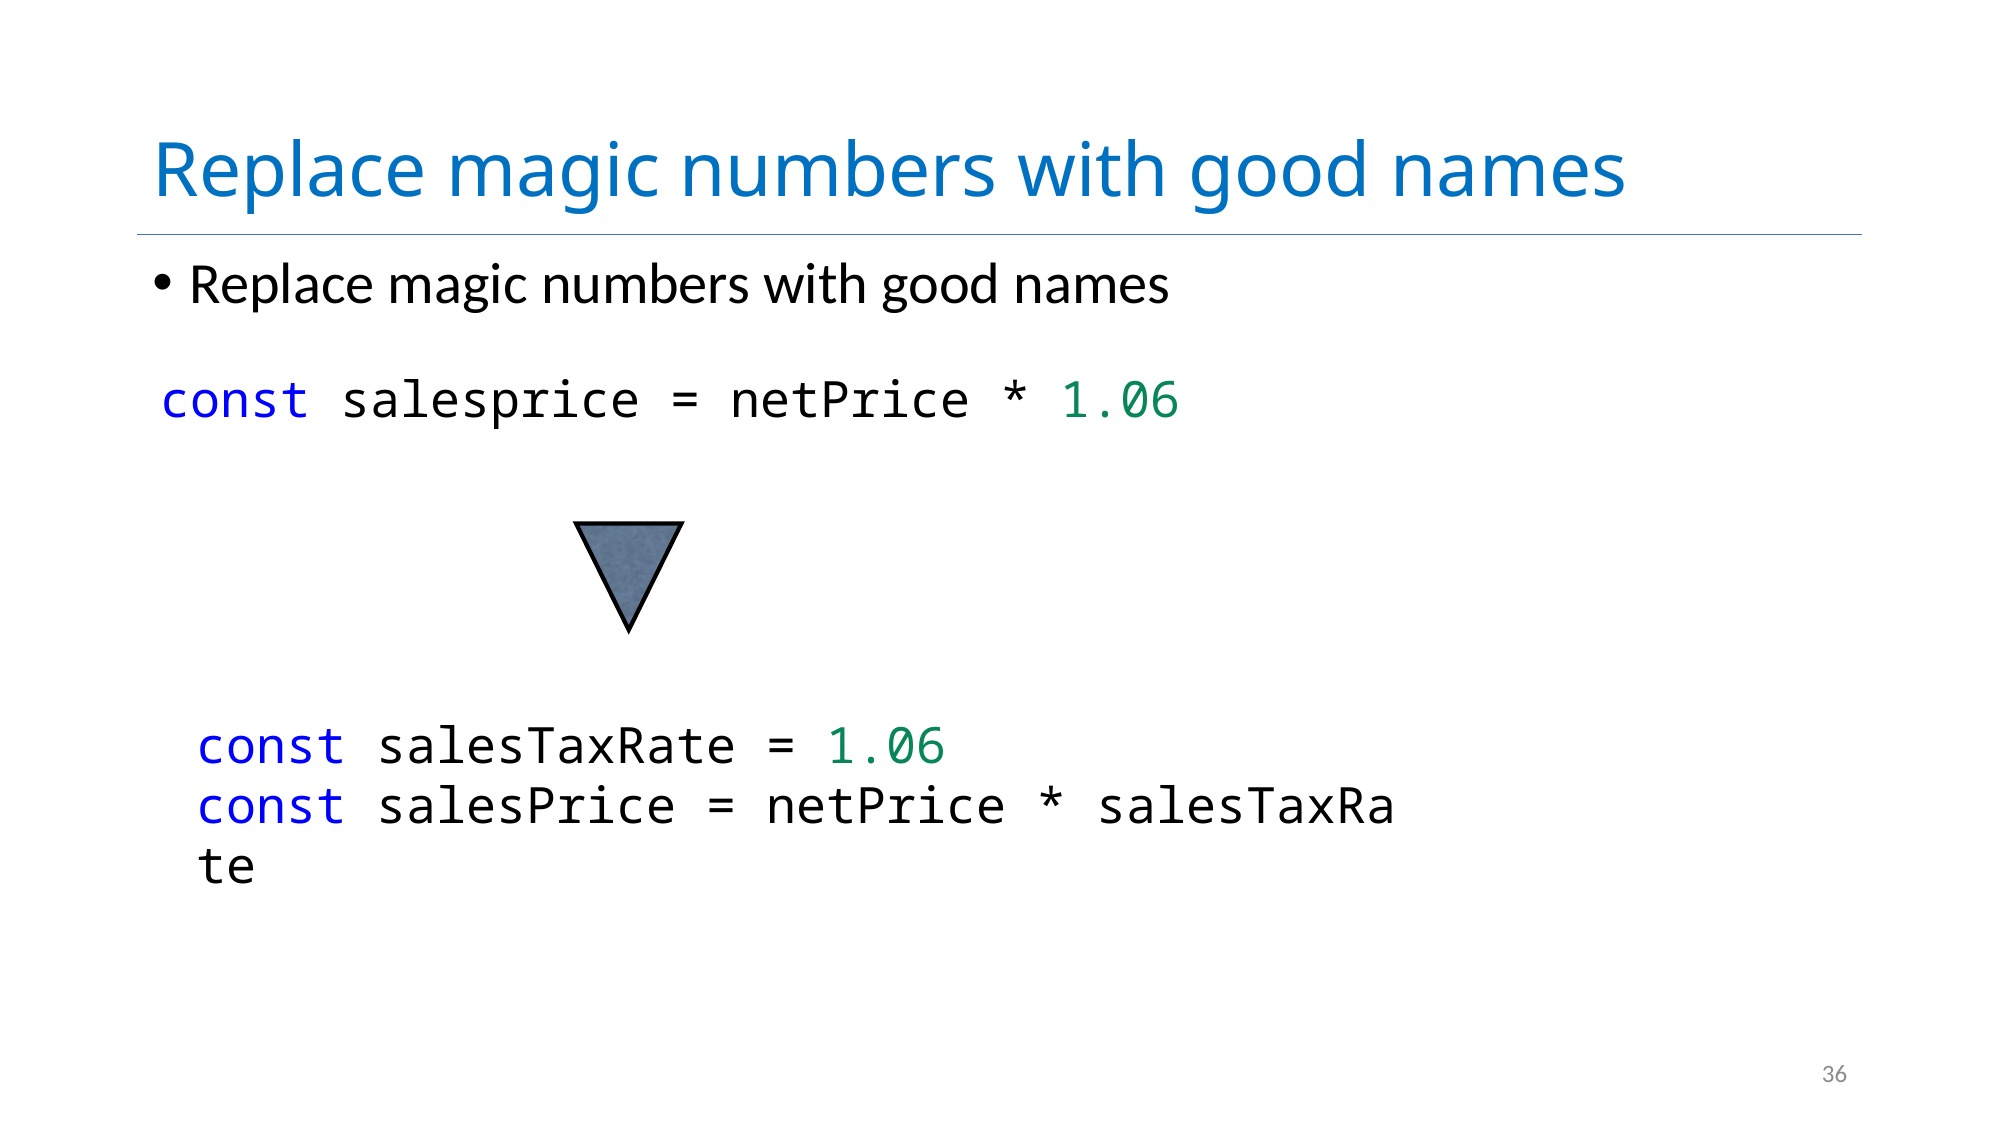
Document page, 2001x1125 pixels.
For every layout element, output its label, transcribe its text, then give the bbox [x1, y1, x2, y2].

text_box const salesprice = netPrice * 1.06 [145, 359, 1196, 435]
text_box [576, 523, 682, 630]
list Replace magic numbers with good names [137, 246, 1432, 960]
text_box const salesTaxRate = 1.06 const salesPrice = netPrice * salesTaxRate [181, 705, 1413, 901]
title Replace magic numbers with good names [137, 3, 1863, 221]
slide_number 36 [1412, 1042, 1863, 1103]
